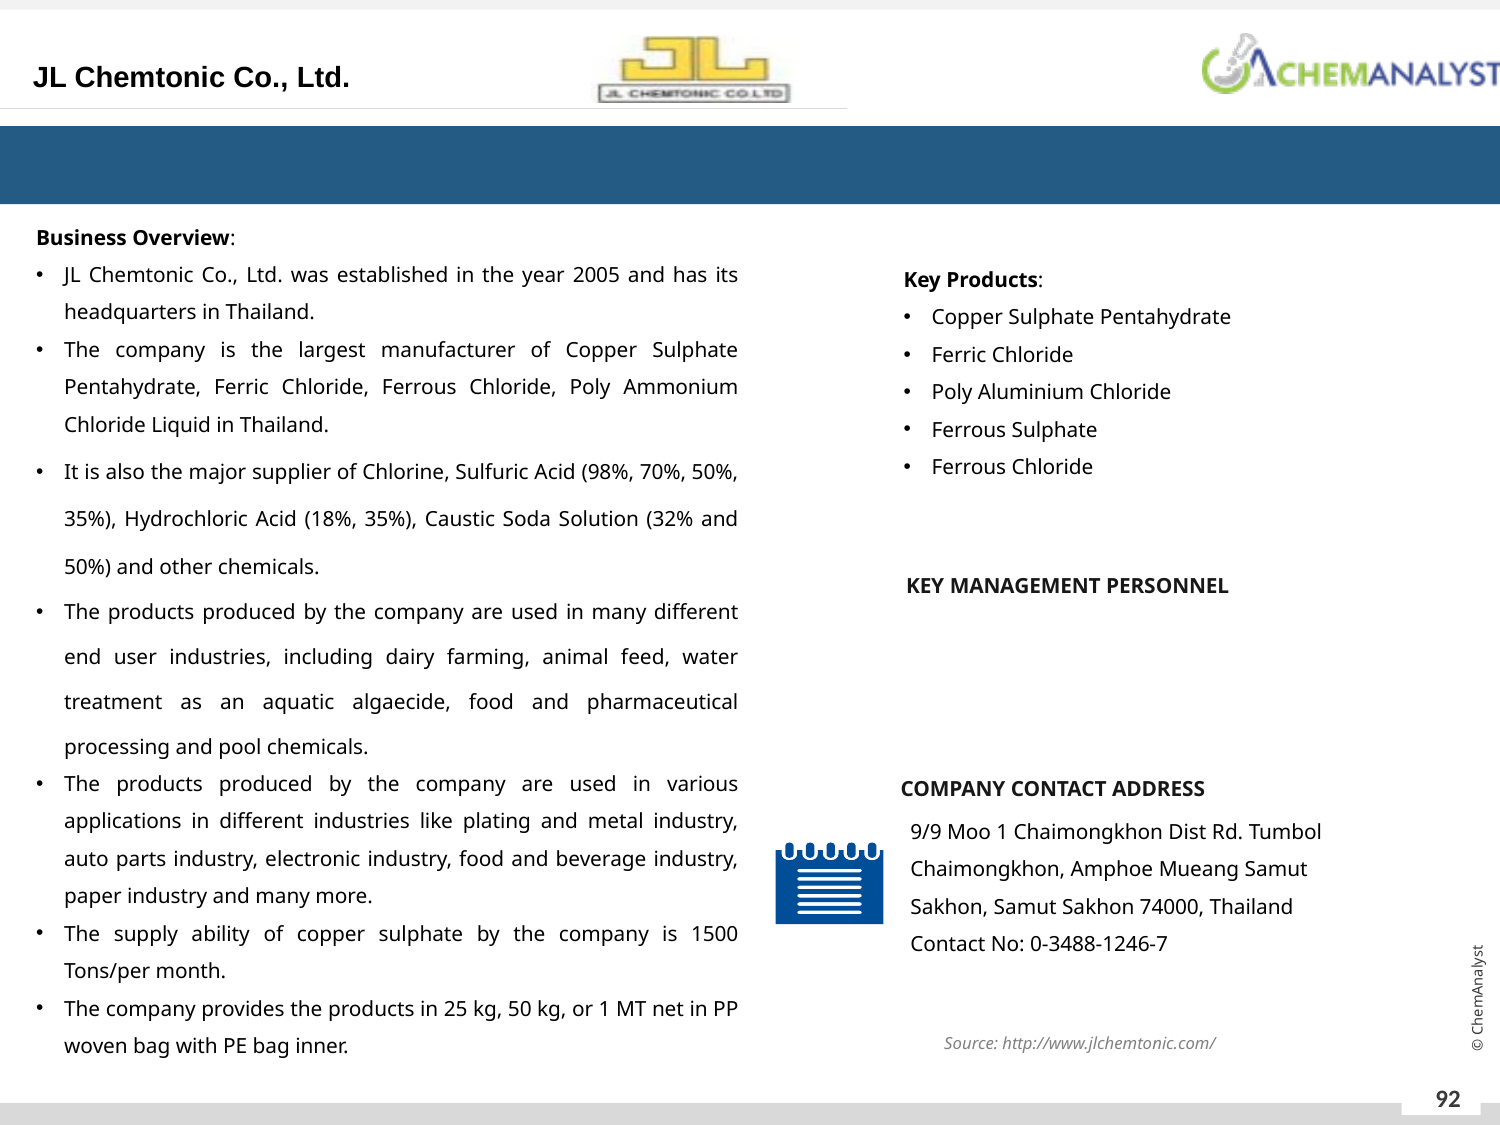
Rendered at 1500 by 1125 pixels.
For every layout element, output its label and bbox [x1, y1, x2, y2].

text_box [888, 246, 1482, 683]
text_box [0, 125, 1500, 1108]
picture [1202, 33, 1500, 94]
text_box [17, 39, 655, 117]
text_box [866, 775, 1439, 1080]
text_box [774, 841, 885, 926]
picture [591, 35, 794, 103]
